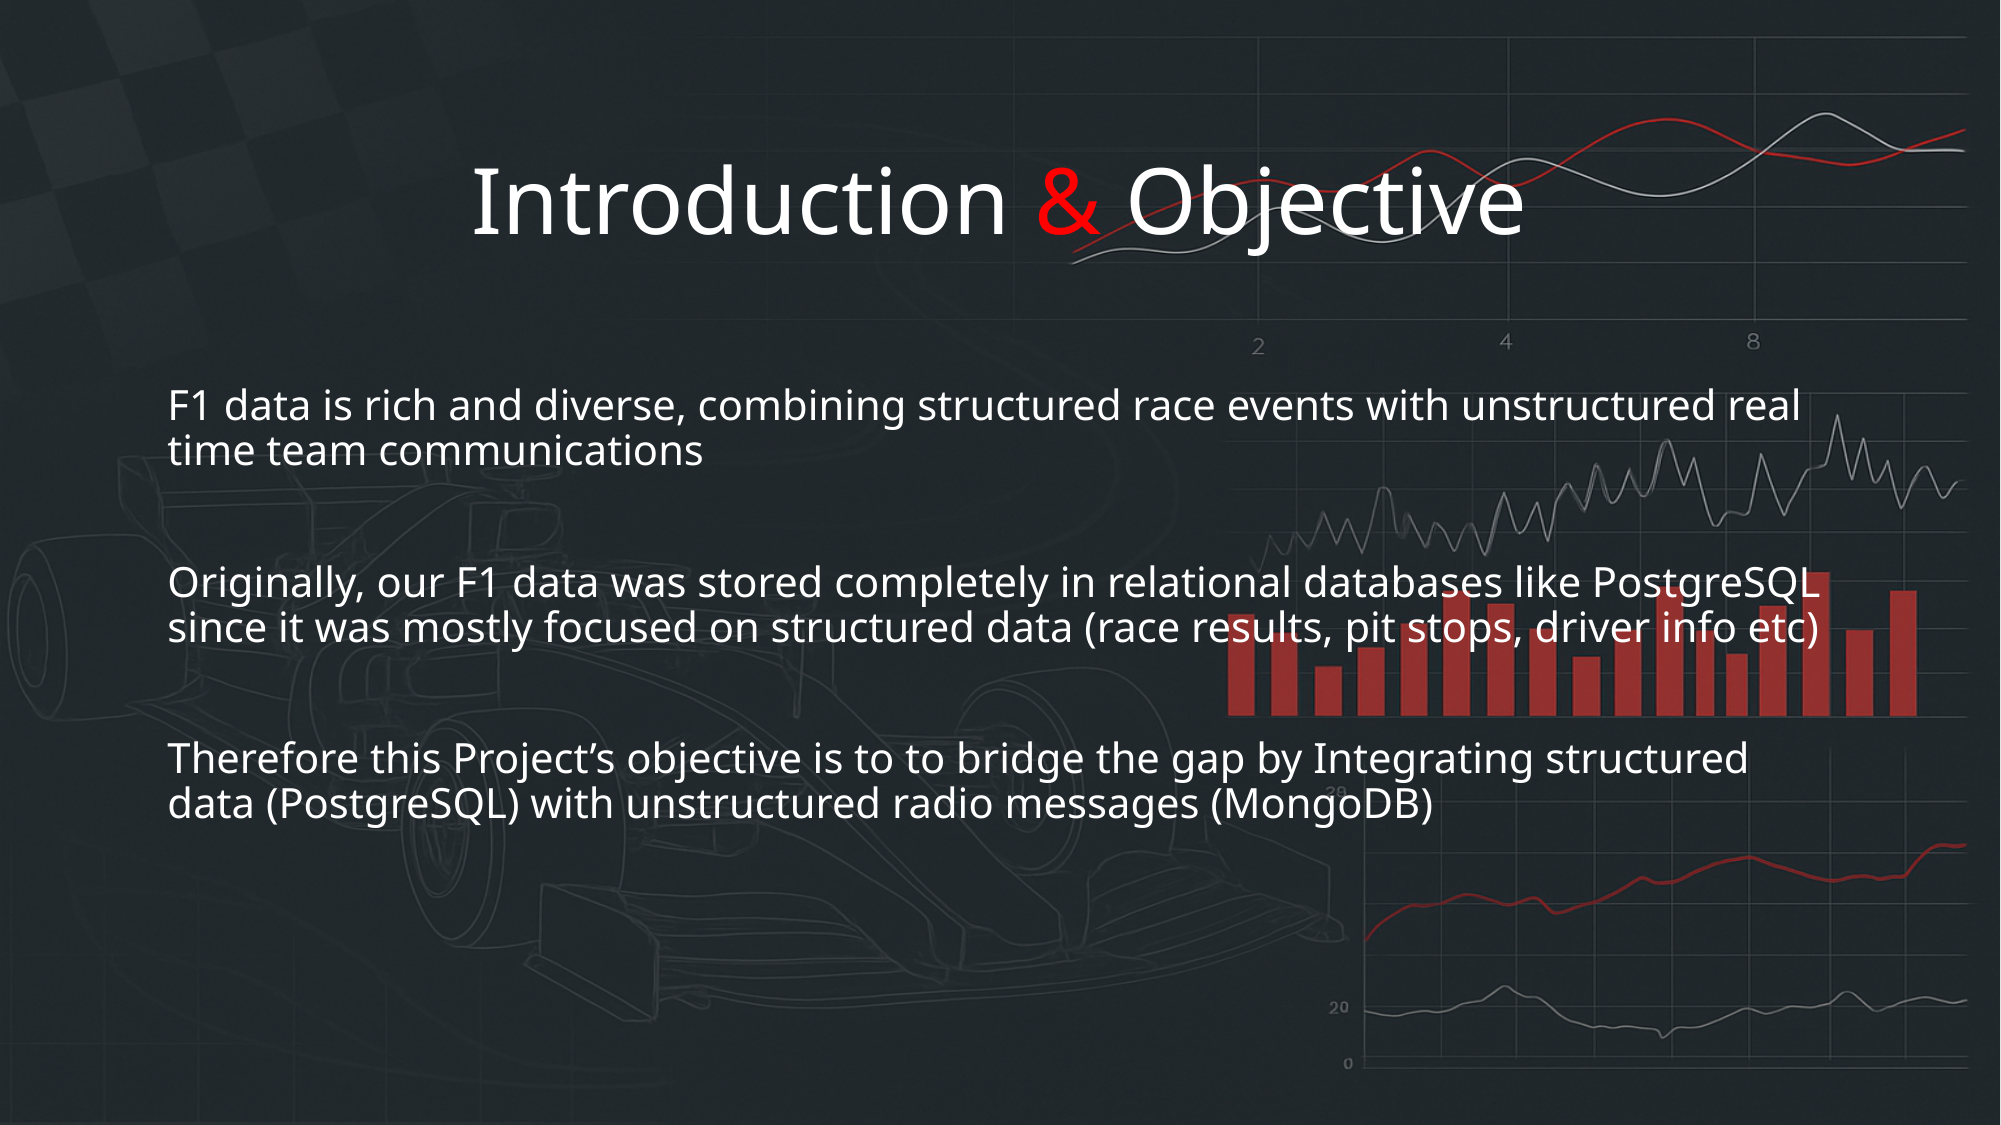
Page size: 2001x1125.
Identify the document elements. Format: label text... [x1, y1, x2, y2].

subtitle F1 data is rich and diverse, combining structured race events with unstructured real time team communications Originally, our F1 data was stored completely in relational databases like PostgreSQL since it was mostly focused on structured data (race results, pit stops, driver info etc) Therefore this Project’s objective is to to bridge the gap by Integrating structured data (PostgreSQL) with unstructured radio messages (MongoDB) [152, 376, 1848, 995]
title Introduction & Objective [152, 87, 1848, 263]
picture [0, 0, 2001, 1125]
